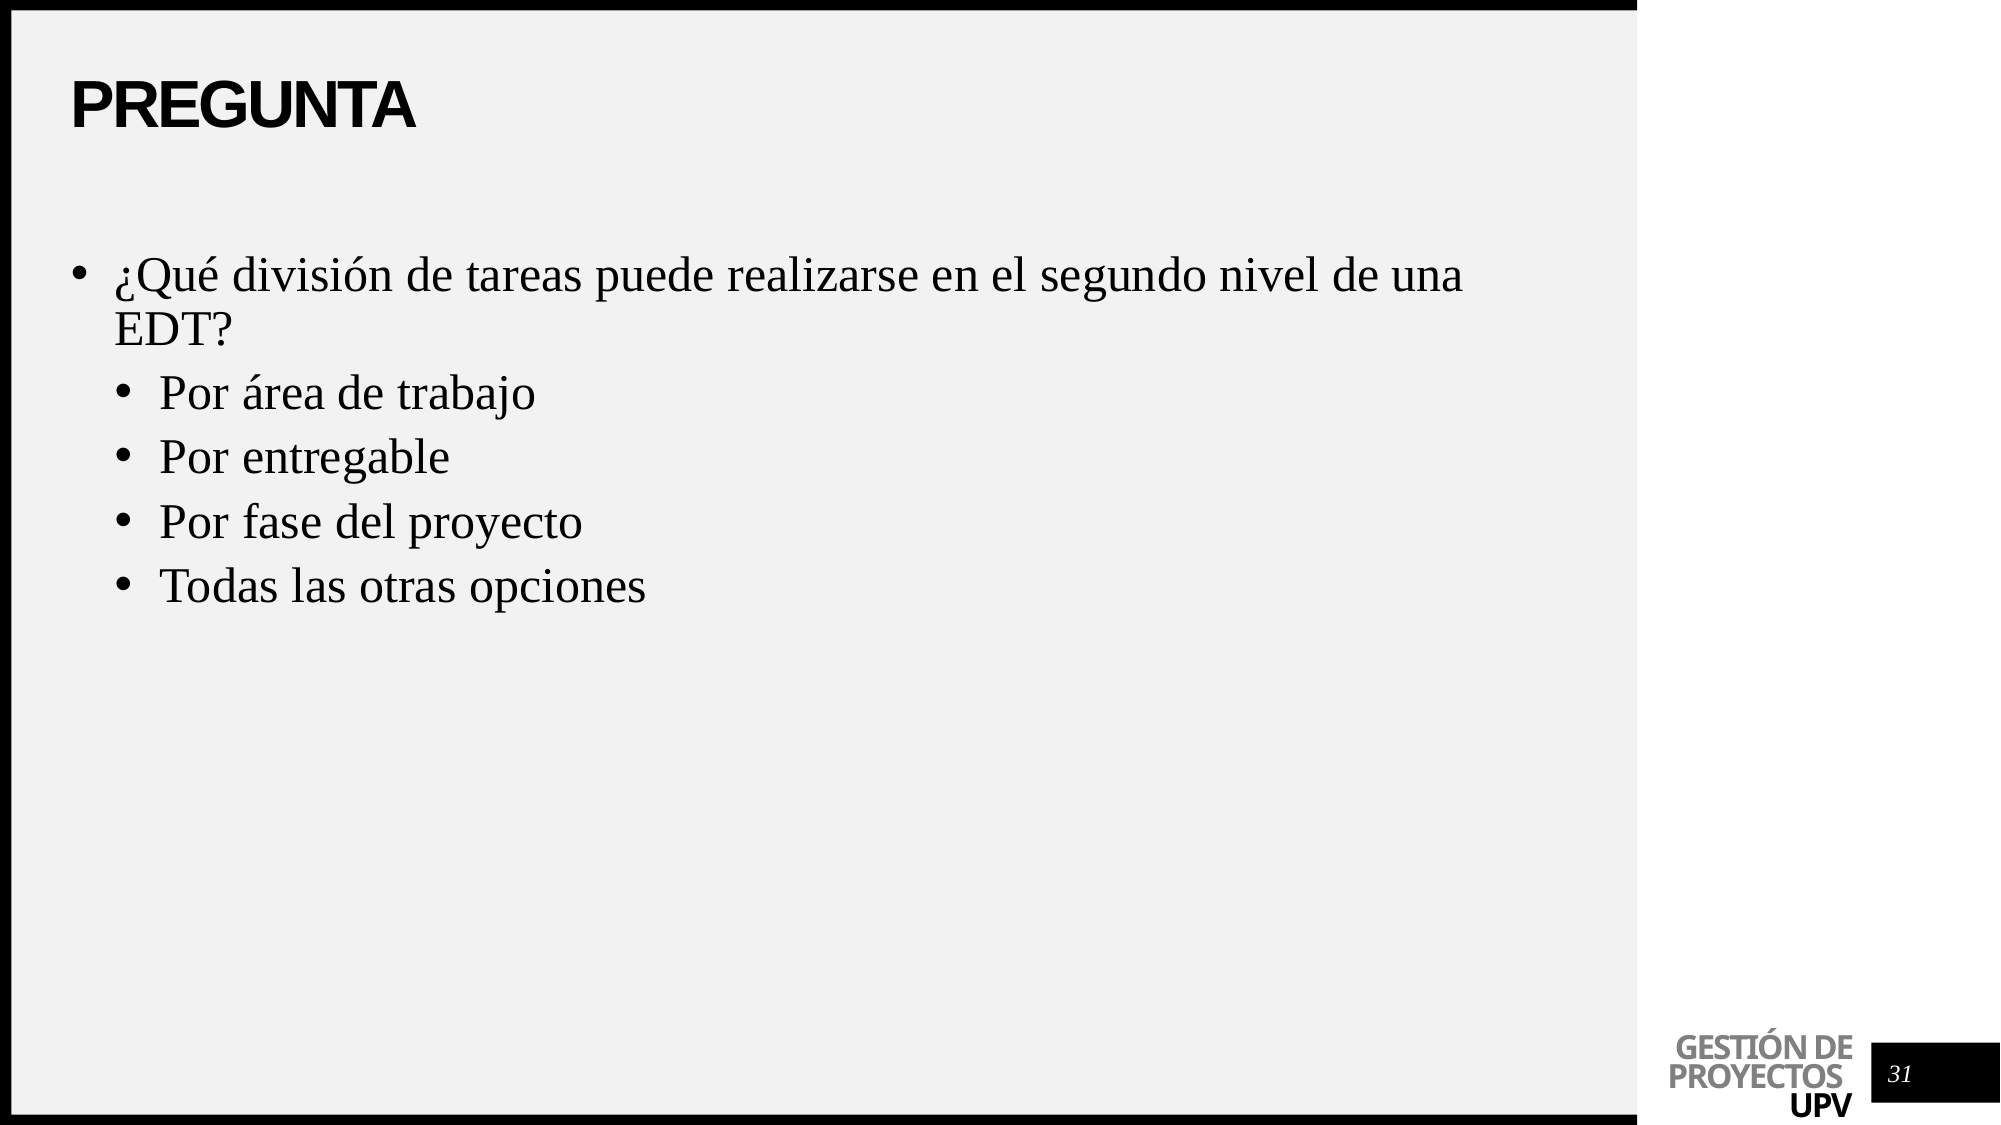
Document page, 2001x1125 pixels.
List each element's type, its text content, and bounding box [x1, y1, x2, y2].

title pregunta [70, 70, 1580, 142]
list ¿Qué división de tareas puede realizarse en el segundo nivel de una EDT? Por área de trabajo Por entregable Por fase del proyecto Todas las otras opciones [70, 248, 1580, 1016]
slide_number 31 [1877, 1050, 1924, 1096]
